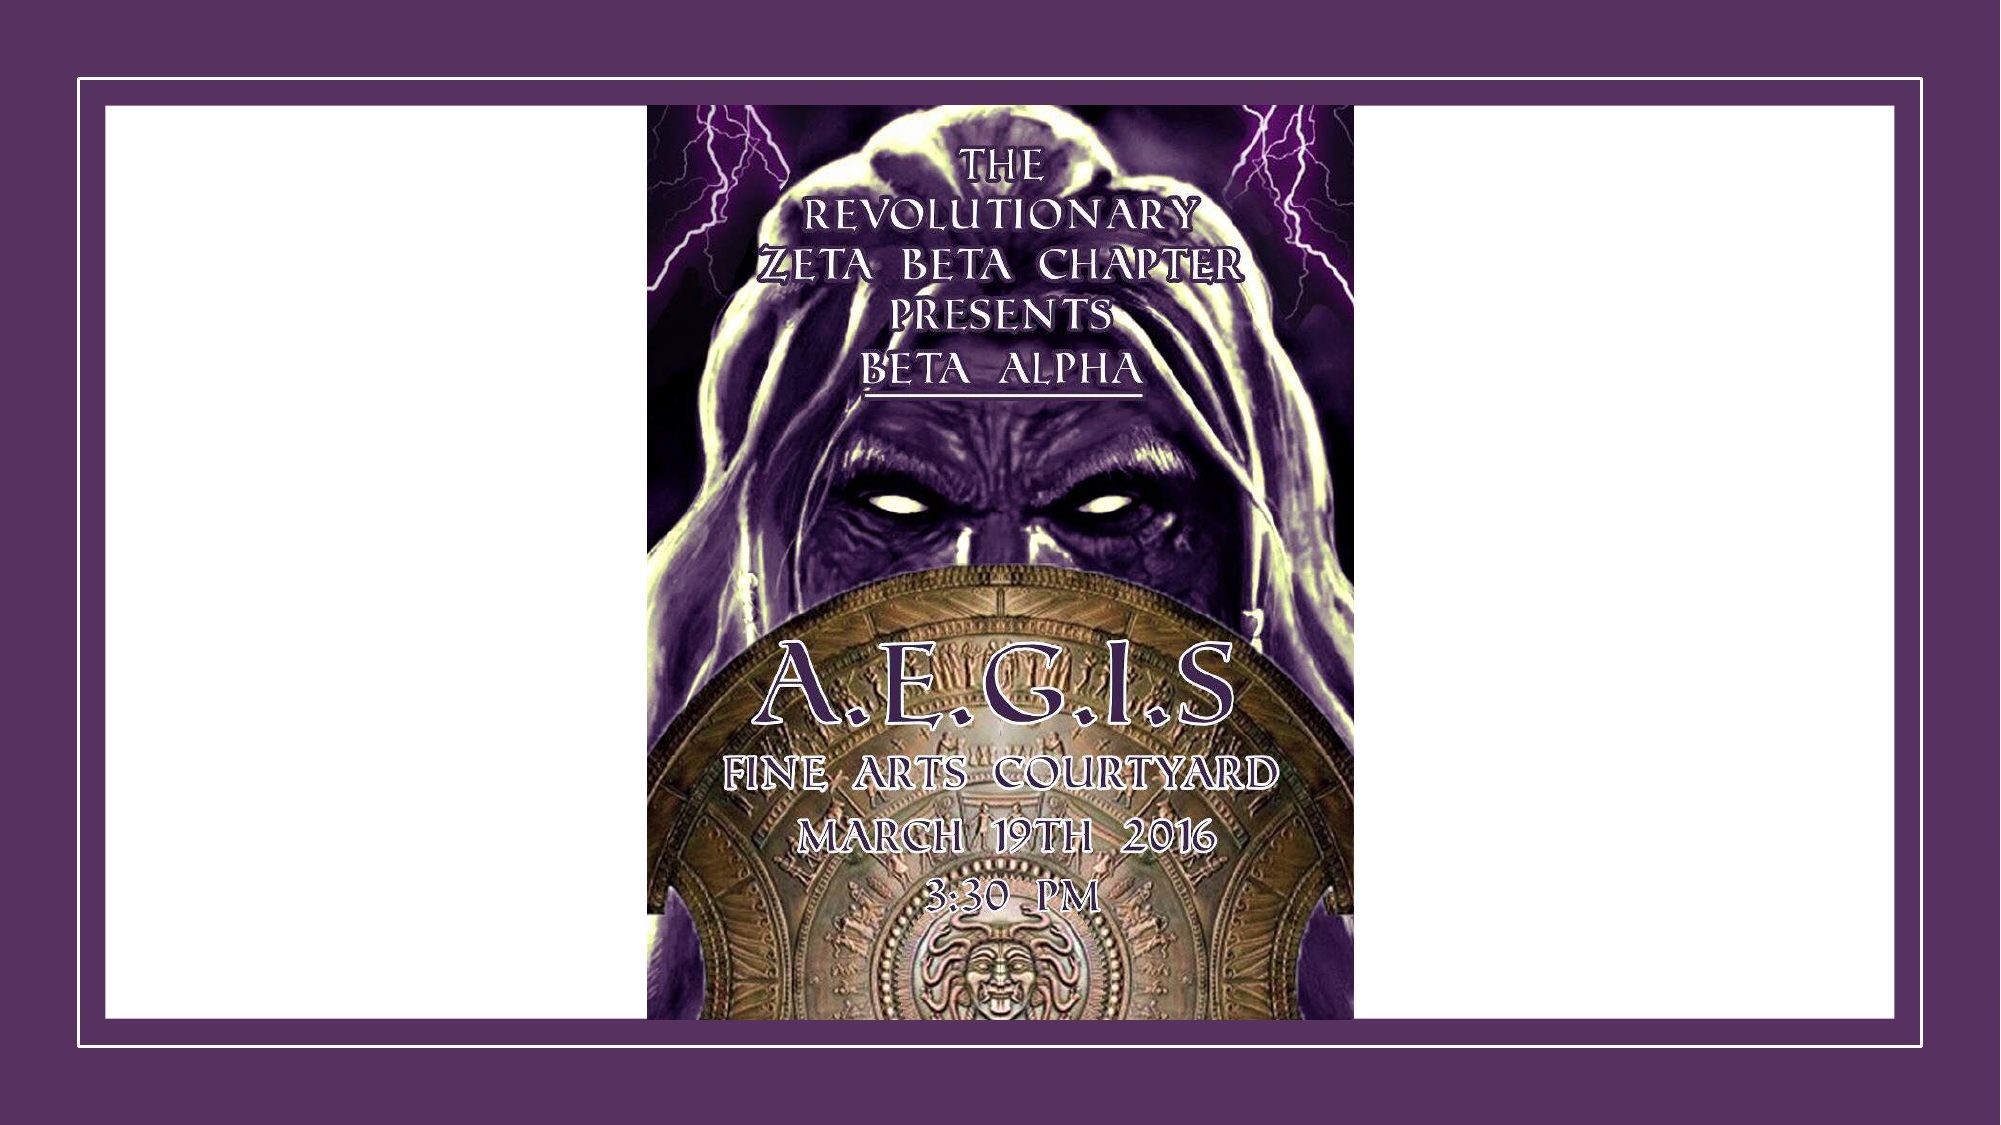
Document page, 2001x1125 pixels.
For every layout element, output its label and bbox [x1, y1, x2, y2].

text_box [0, 0, 2000, 1125]
picture [647, 105, 1354, 1020]
text_box [77, 77, 1923, 1048]
